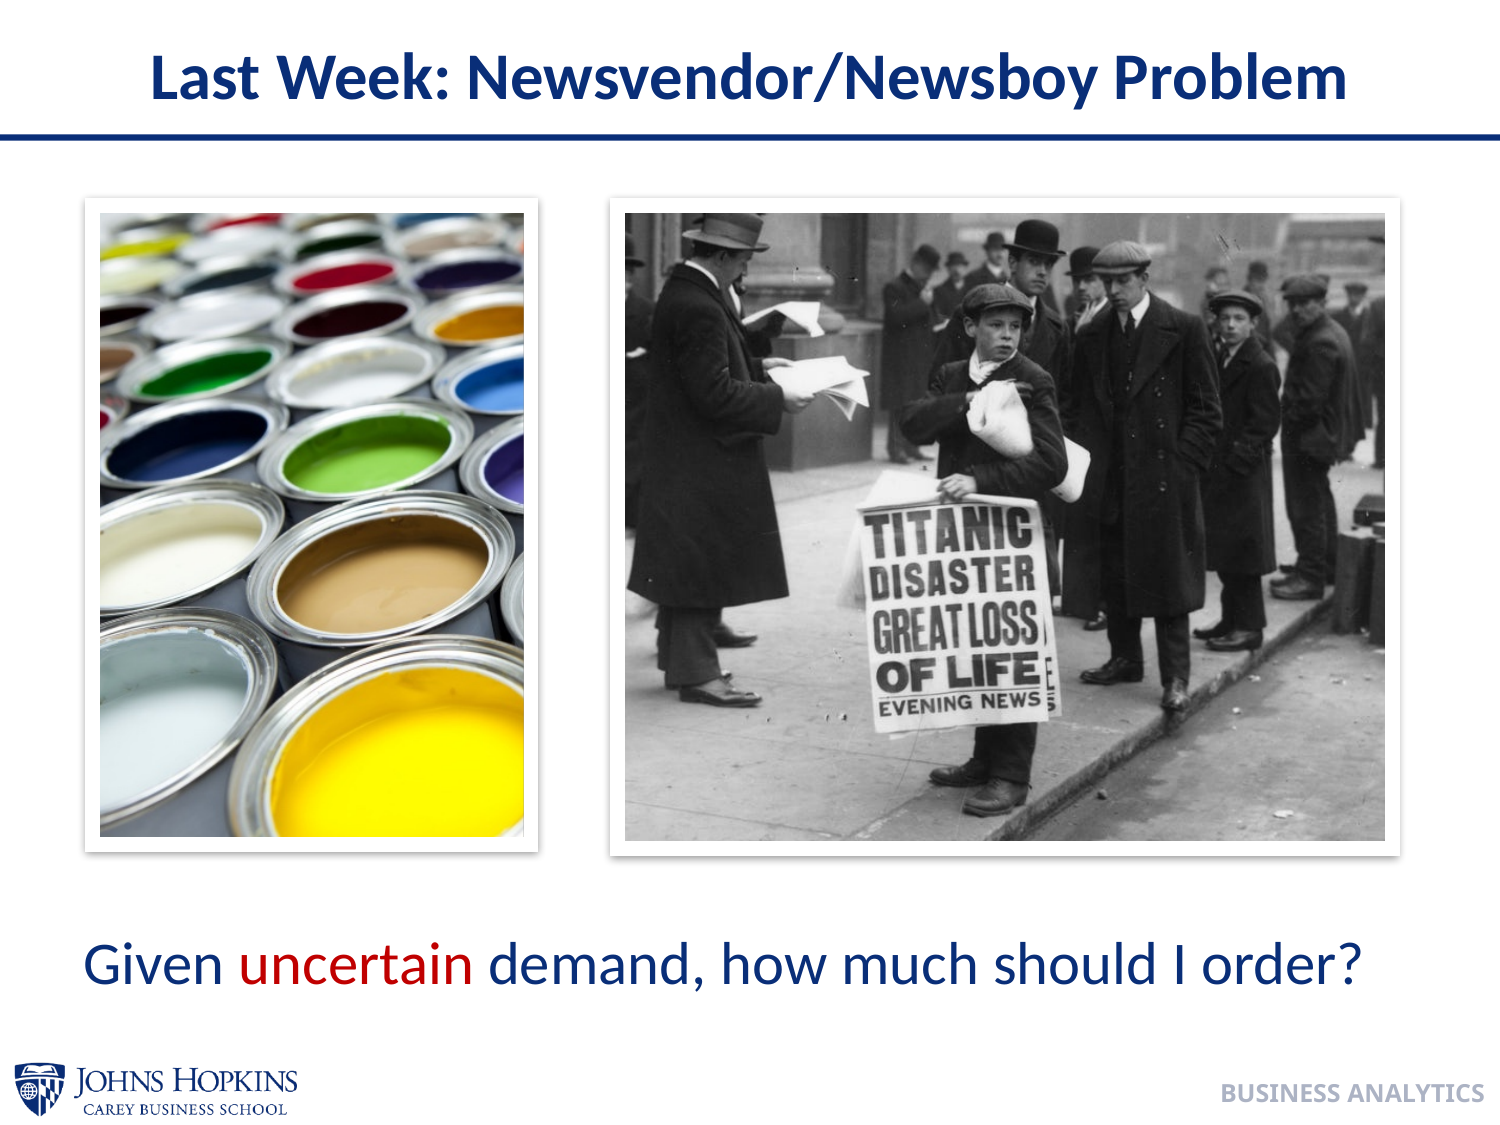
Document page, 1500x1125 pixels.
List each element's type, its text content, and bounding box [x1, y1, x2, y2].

title Last Week: Newsvendor/Newsboy Problem [75, 24, 1425, 121]
picture [0, 1008, 350, 1125]
picture [99, 212, 524, 838]
picture [624, 212, 1386, 842]
text_box Given uncertain demand, how much should I order? [49, 912, 1400, 1008]
